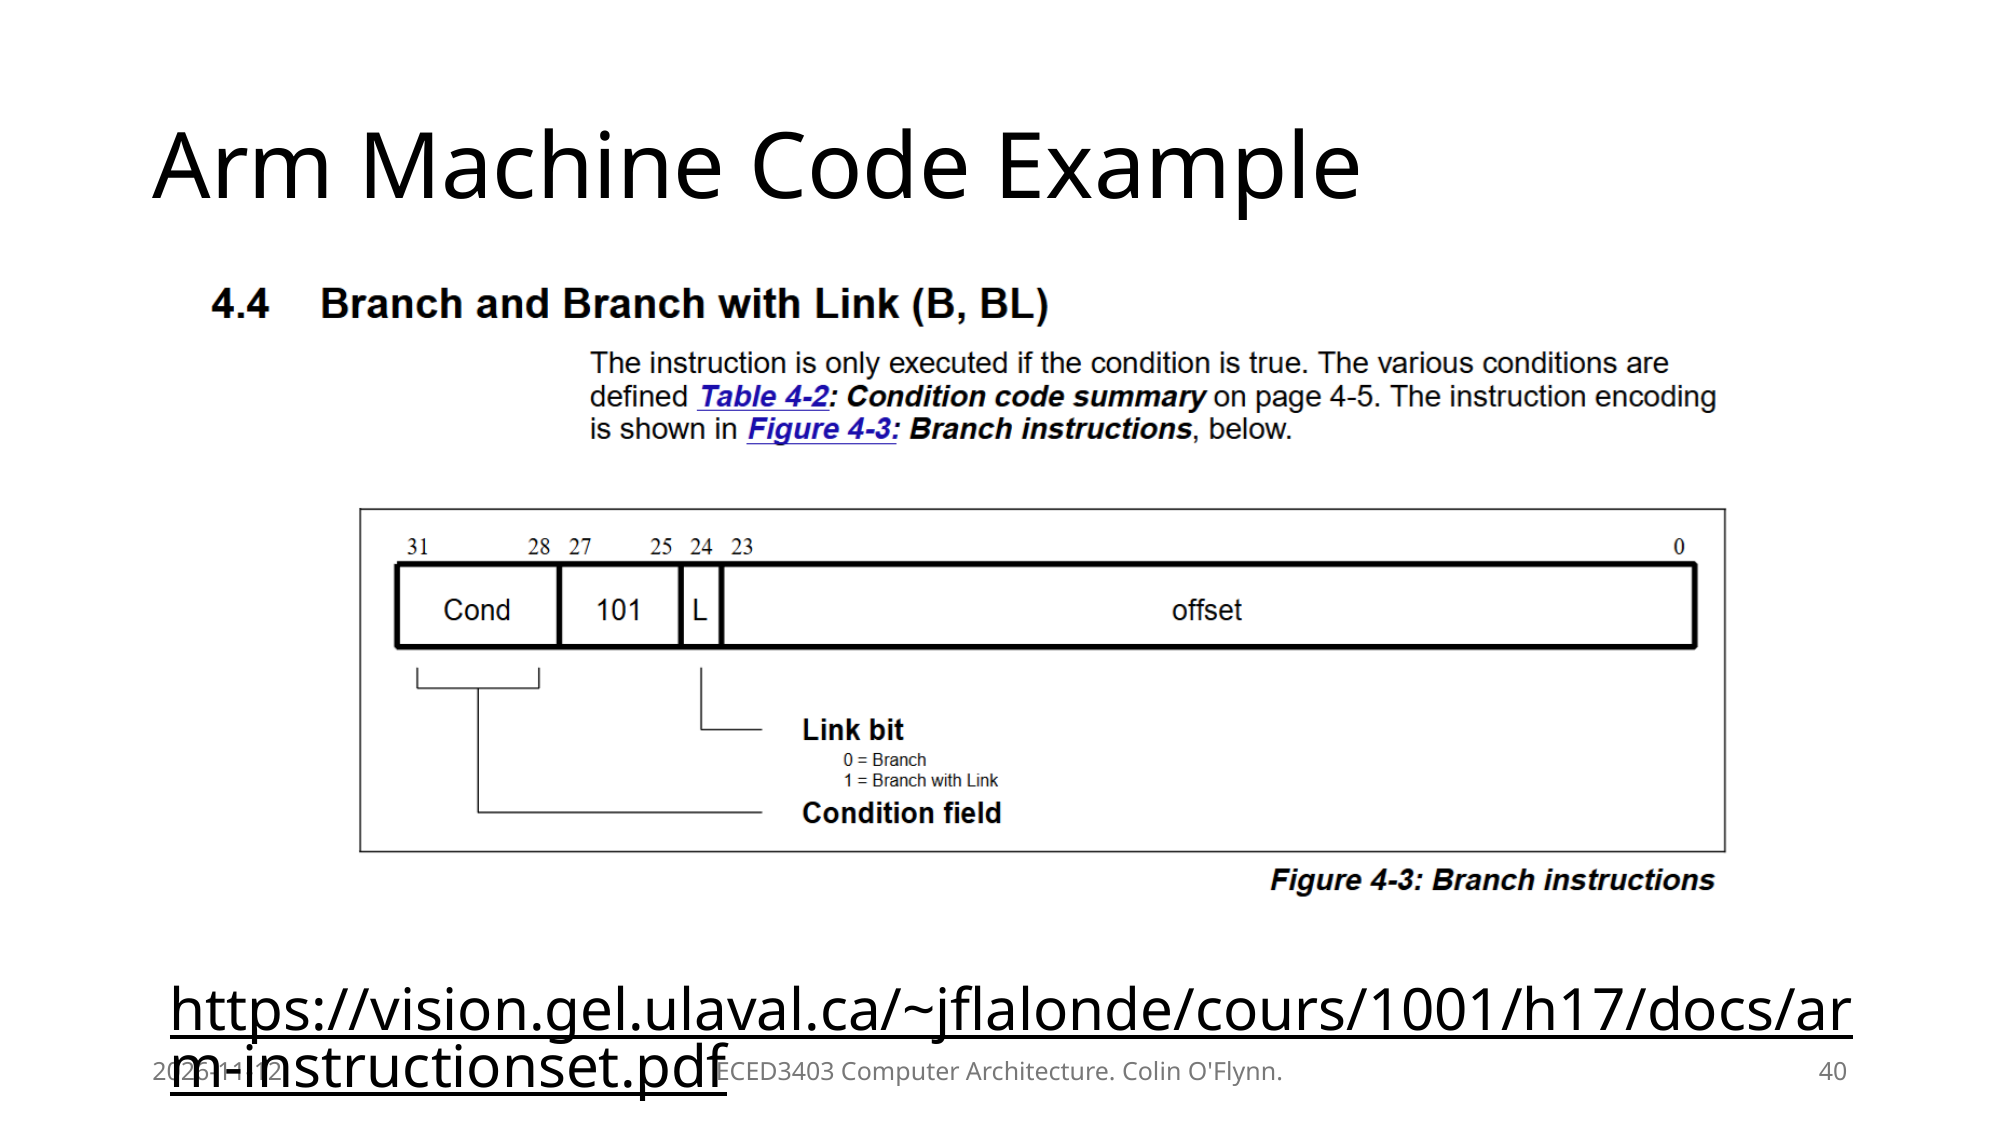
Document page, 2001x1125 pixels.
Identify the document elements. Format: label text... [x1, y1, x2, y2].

slide_number 40 [1412, 1042, 1863, 1103]
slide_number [137, 1042, 588, 1103]
footer ECED3403 Computer Architecture. Colin O'Flynn. [662, 1042, 1338, 1103]
title Arm Machine Code Example [137, 59, 1863, 278]
picture [192, 276, 1763, 903]
list https://vision.gel.ulaval.ca/~jflalonde/cours/1001/h17/docs/arm-instructionset.pdf [154, 965, 1880, 1125]
